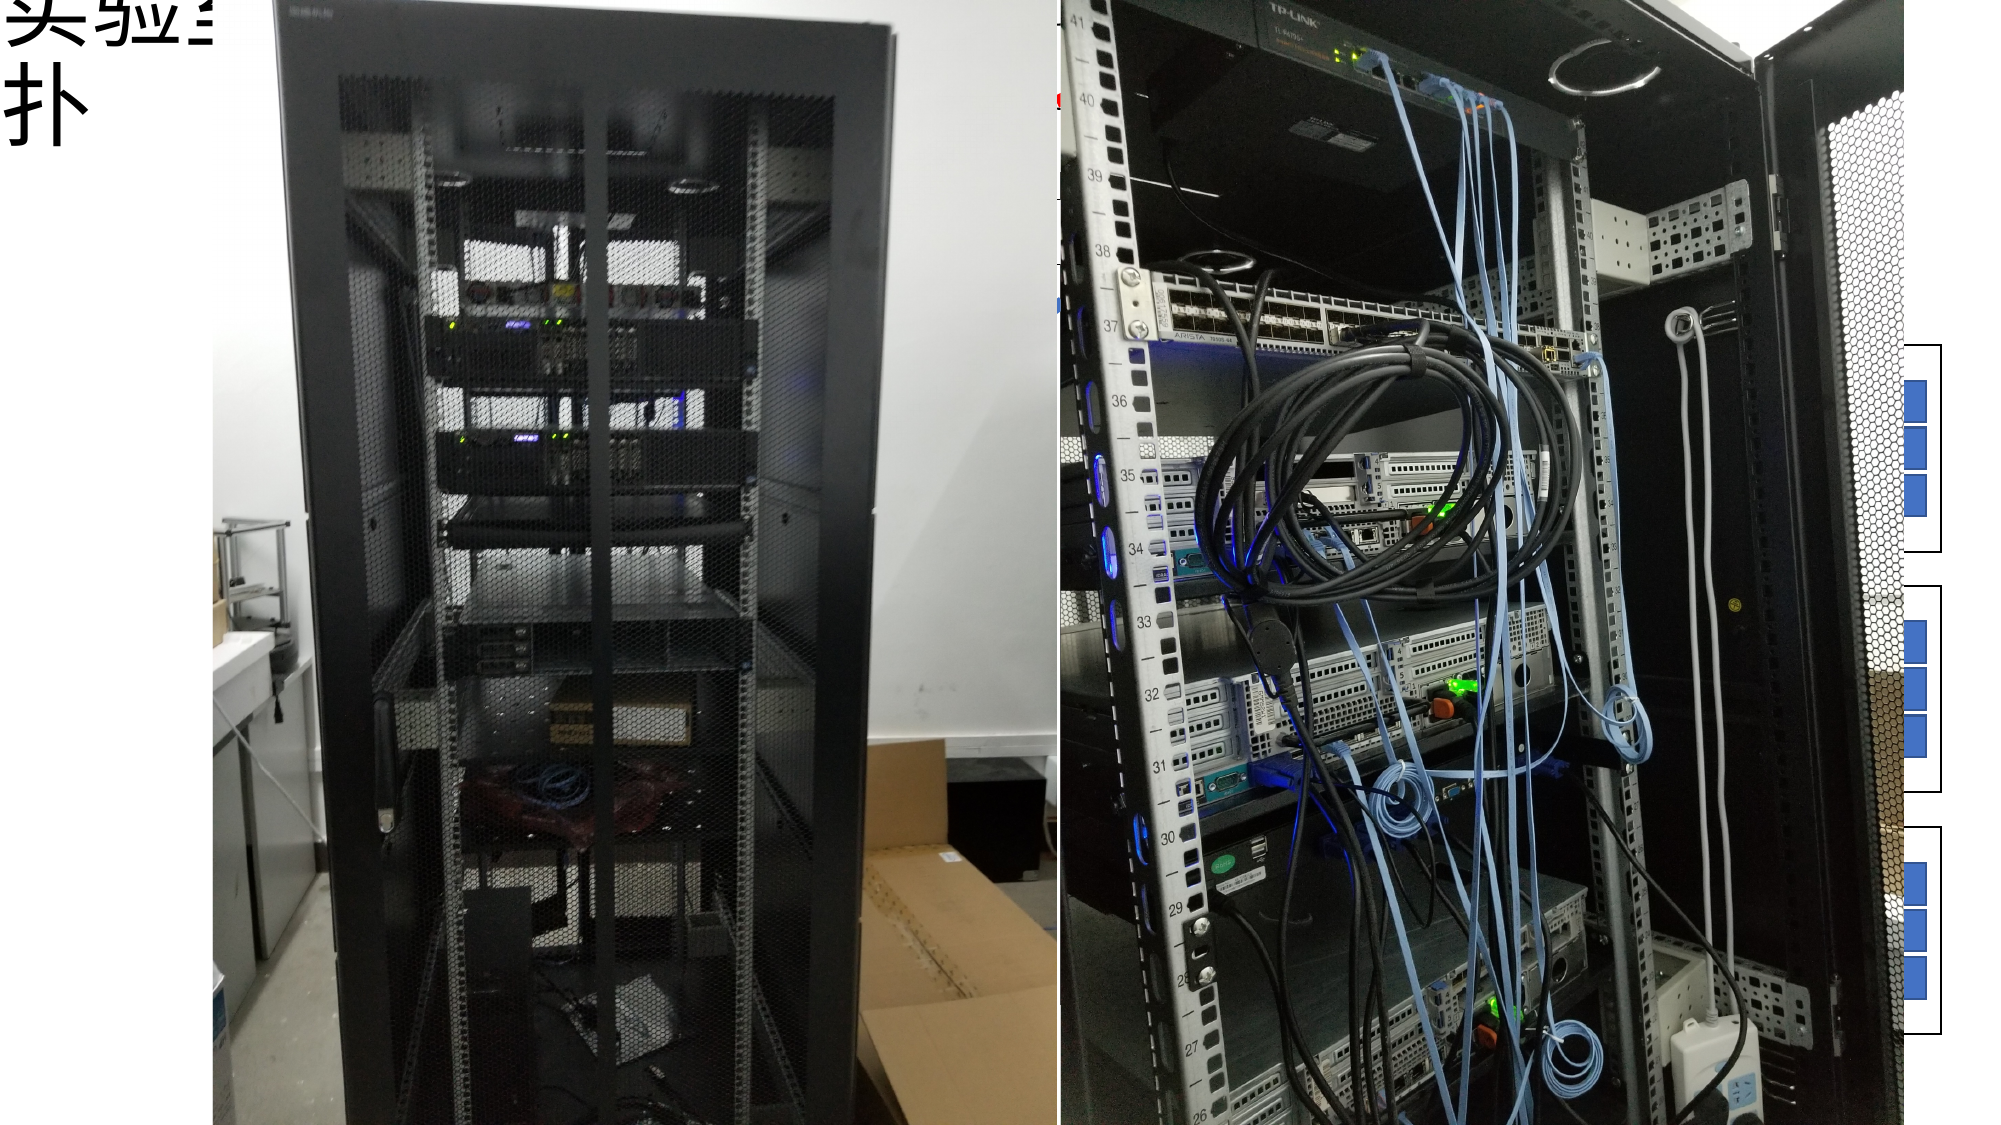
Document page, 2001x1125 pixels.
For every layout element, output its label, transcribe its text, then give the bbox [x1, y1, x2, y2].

picture [72, 1, 2000, 1124]
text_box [522, 94, 895, 140]
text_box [1632, 985, 1942, 1073]
title 实验室testbed拓扑 [0, 0, 213, 169]
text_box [895, 15, 1586, 140]
